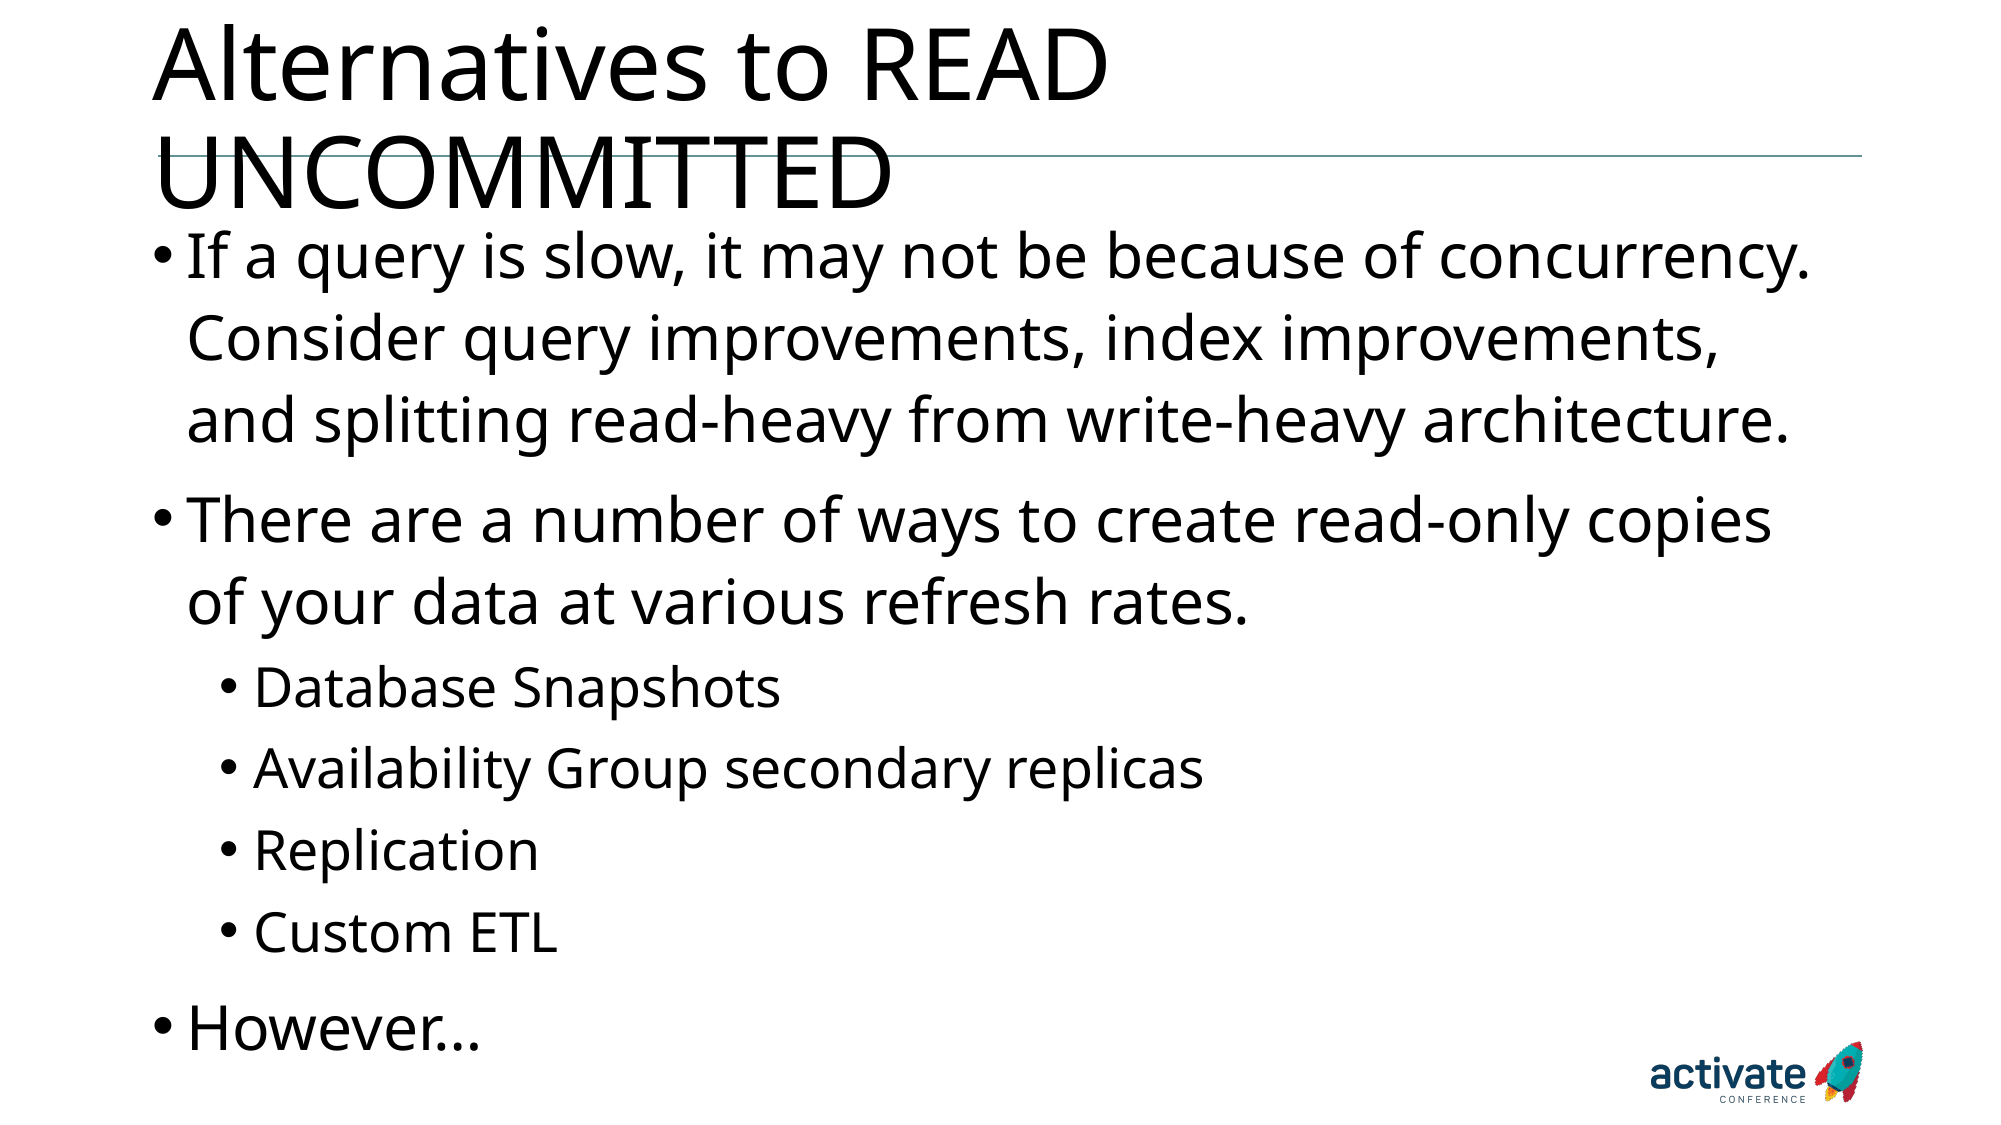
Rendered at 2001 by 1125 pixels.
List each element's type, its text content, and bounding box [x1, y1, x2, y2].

title Alternatives to READ UNCOMMITTED [137, 59, 1863, 184]
list If a query is slow, it may not be because of concurrency. Consider query improvements, index improvements, and splitting read-heavy from write-heavy architecture. There are a number of ways to create read-only copies of your data at various refresh rates. Database Snapshots Availability Group secondary replicas Replication Custom ETL However… [137, 201, 1863, 1125]
